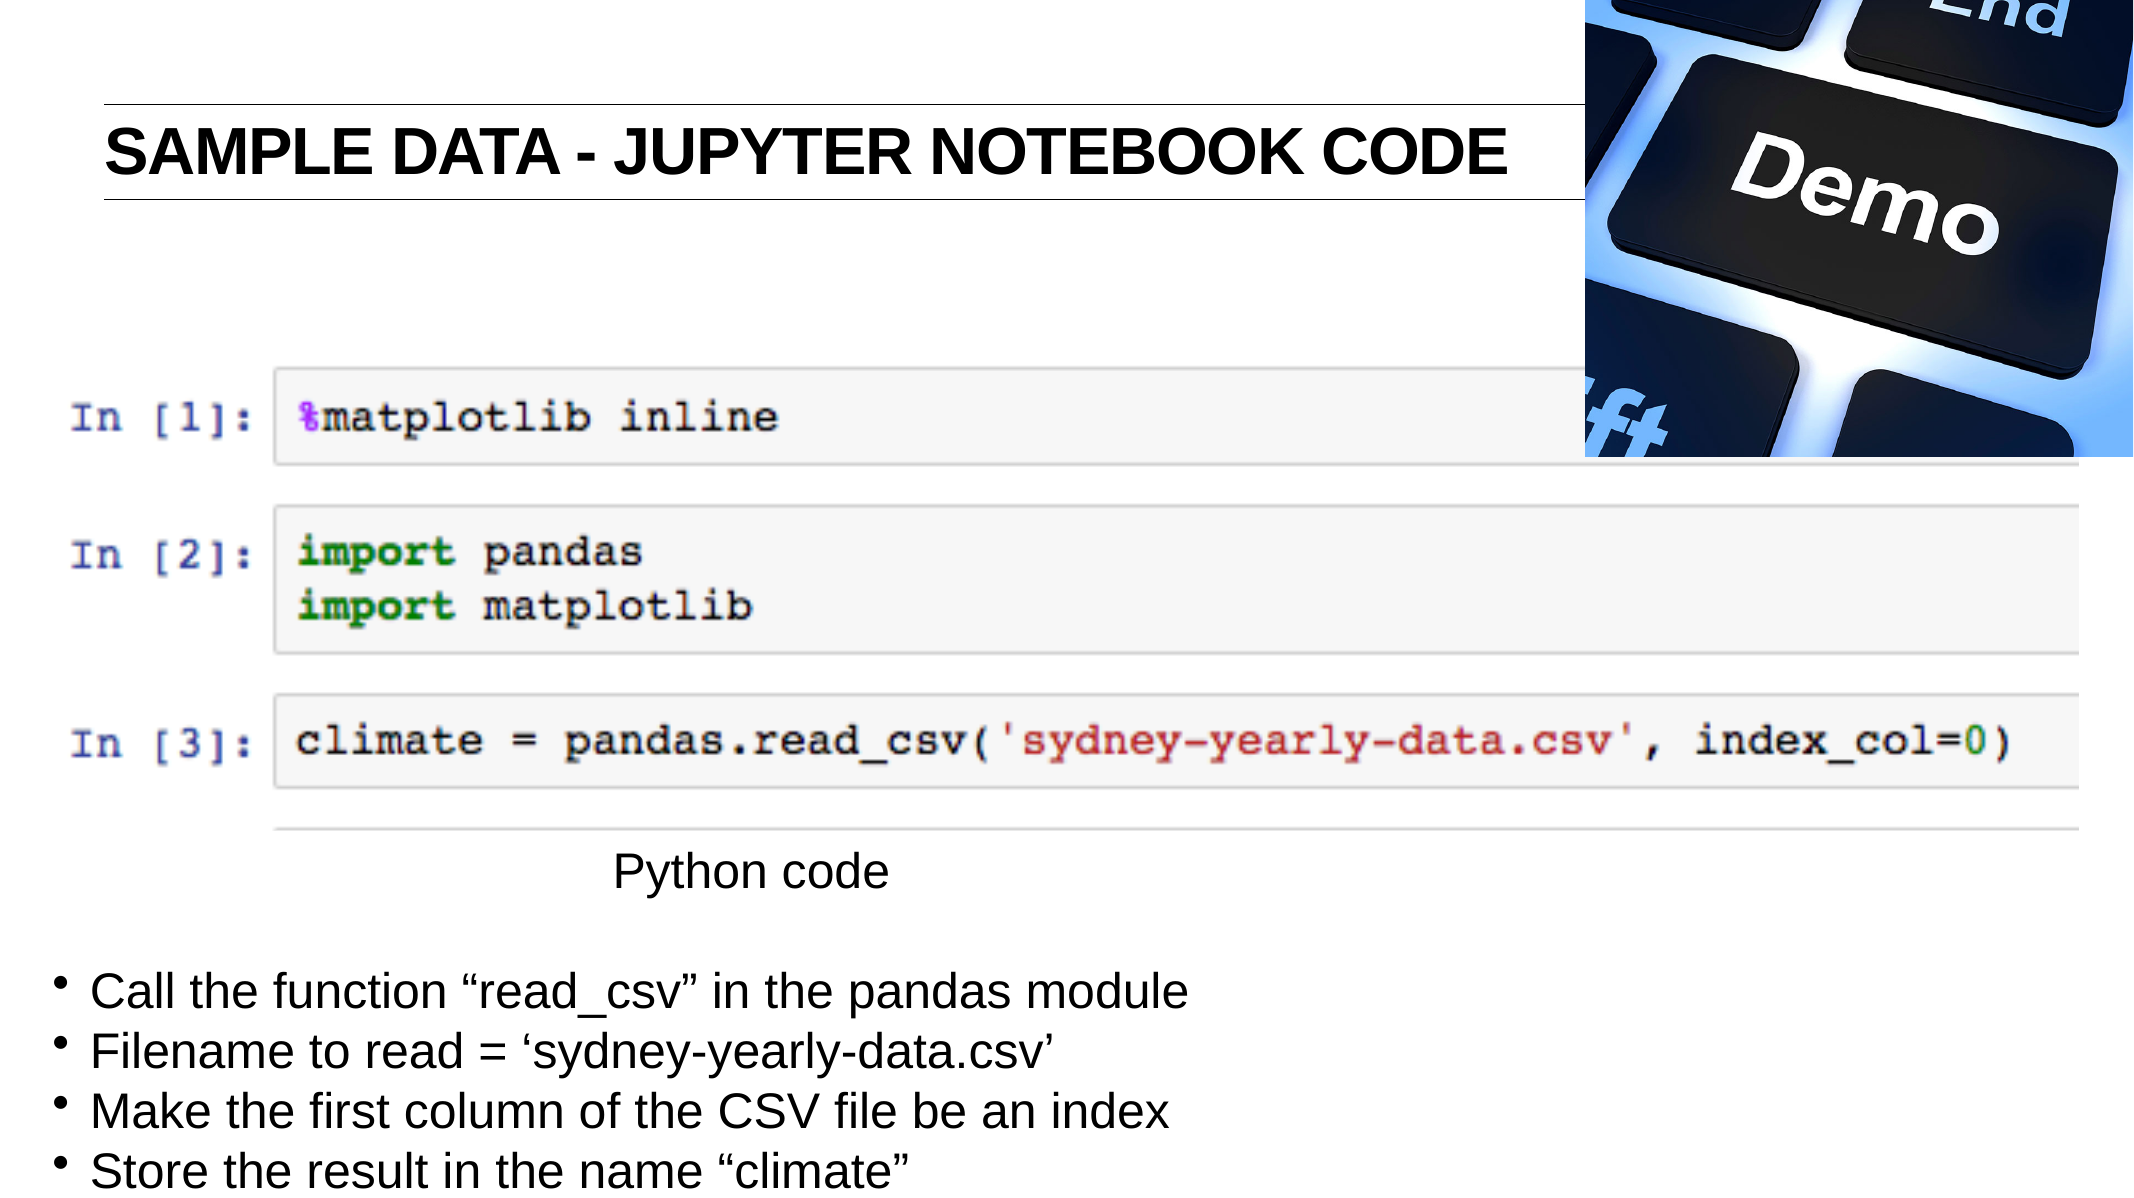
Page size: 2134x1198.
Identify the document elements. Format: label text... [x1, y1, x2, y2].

text_box Python code Call the function “read_csv” in the pandas module Filename to read = ‘sydney-yearly-data.csv’ Make the first column of the CSV file be an index Store the result in the name “climate” [44, 830, 2090, 1198]
list Sample data - jupYter notebook code [103, 120, 1539, 193]
picture [0, 0, 2134, 948]
